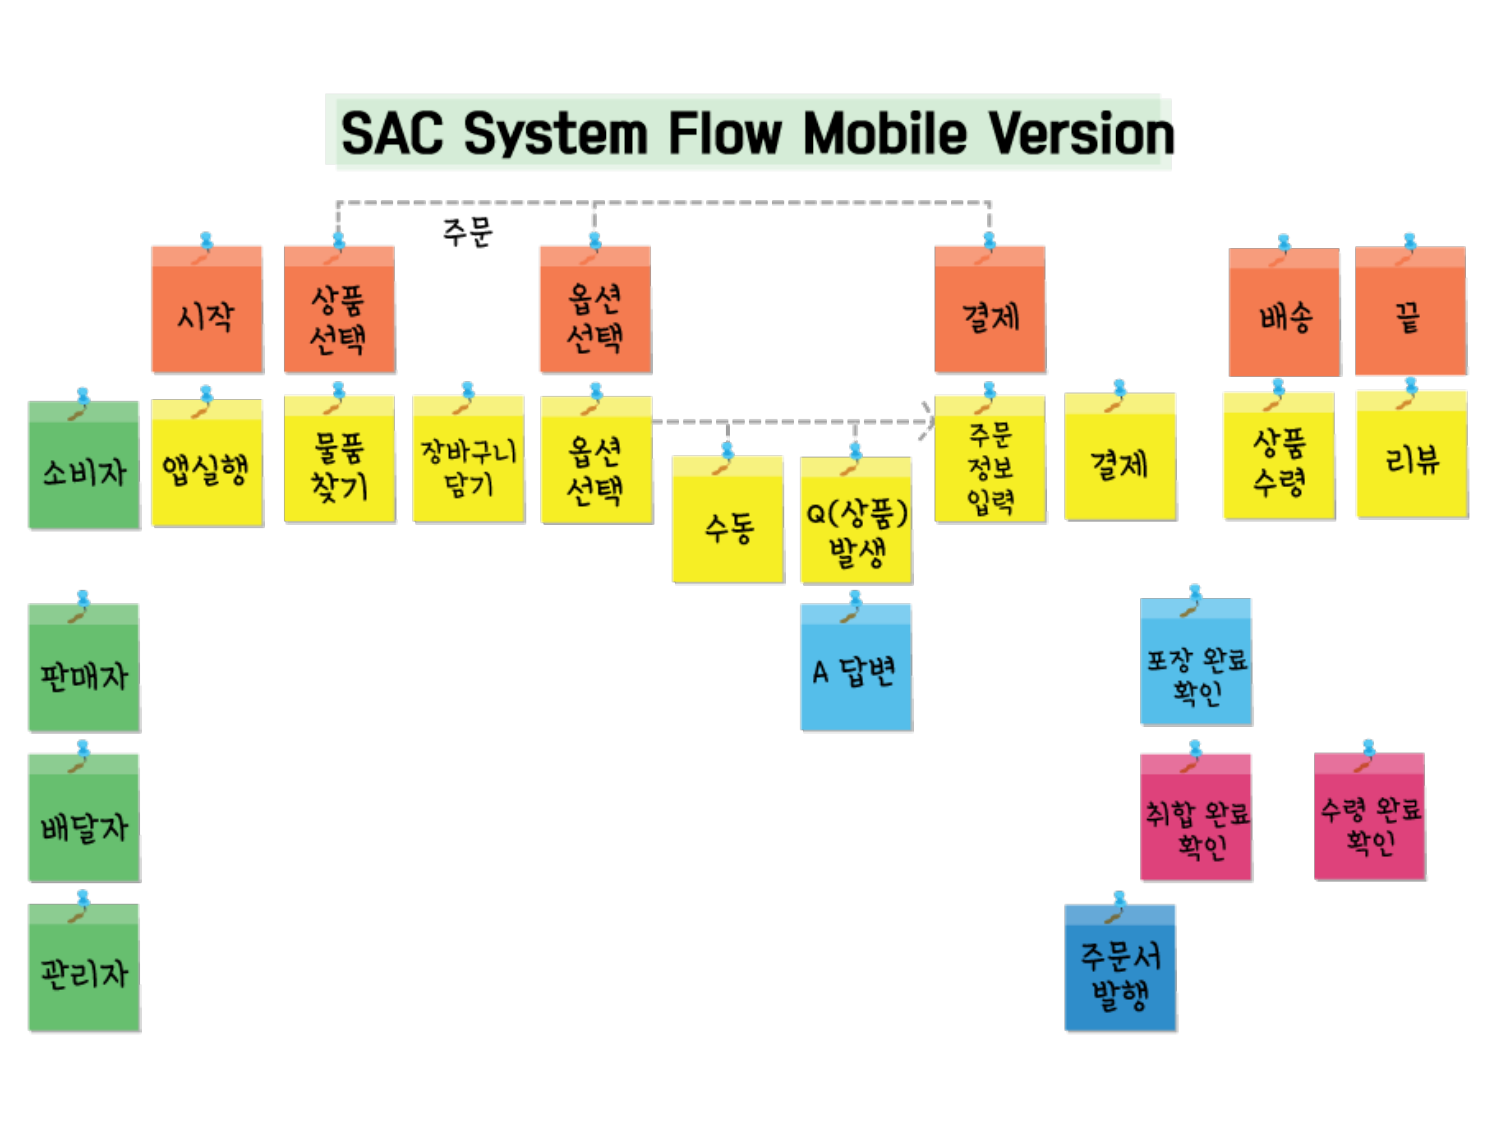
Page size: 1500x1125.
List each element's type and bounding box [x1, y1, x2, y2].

picture [2, 81, 1489, 1059]
